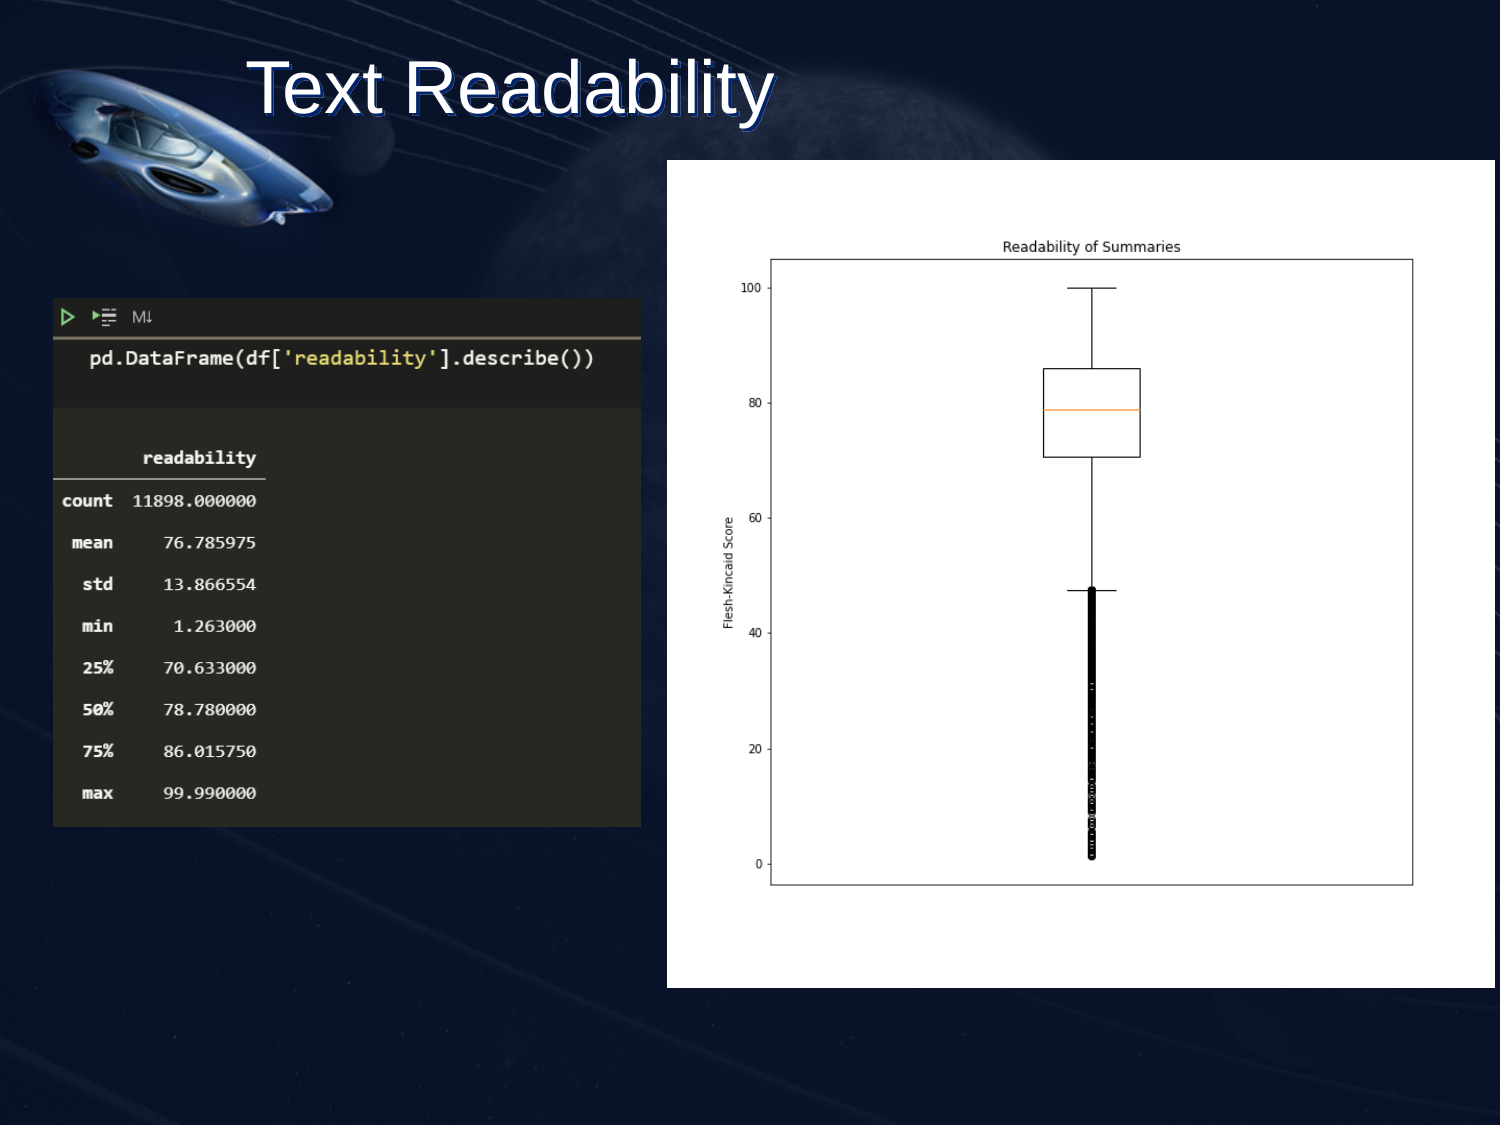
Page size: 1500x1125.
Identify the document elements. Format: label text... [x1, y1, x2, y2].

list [667, 160, 1496, 989]
picture [0, 0, 1500, 1125]
title Text Readability [230, 41, 1436, 126]
